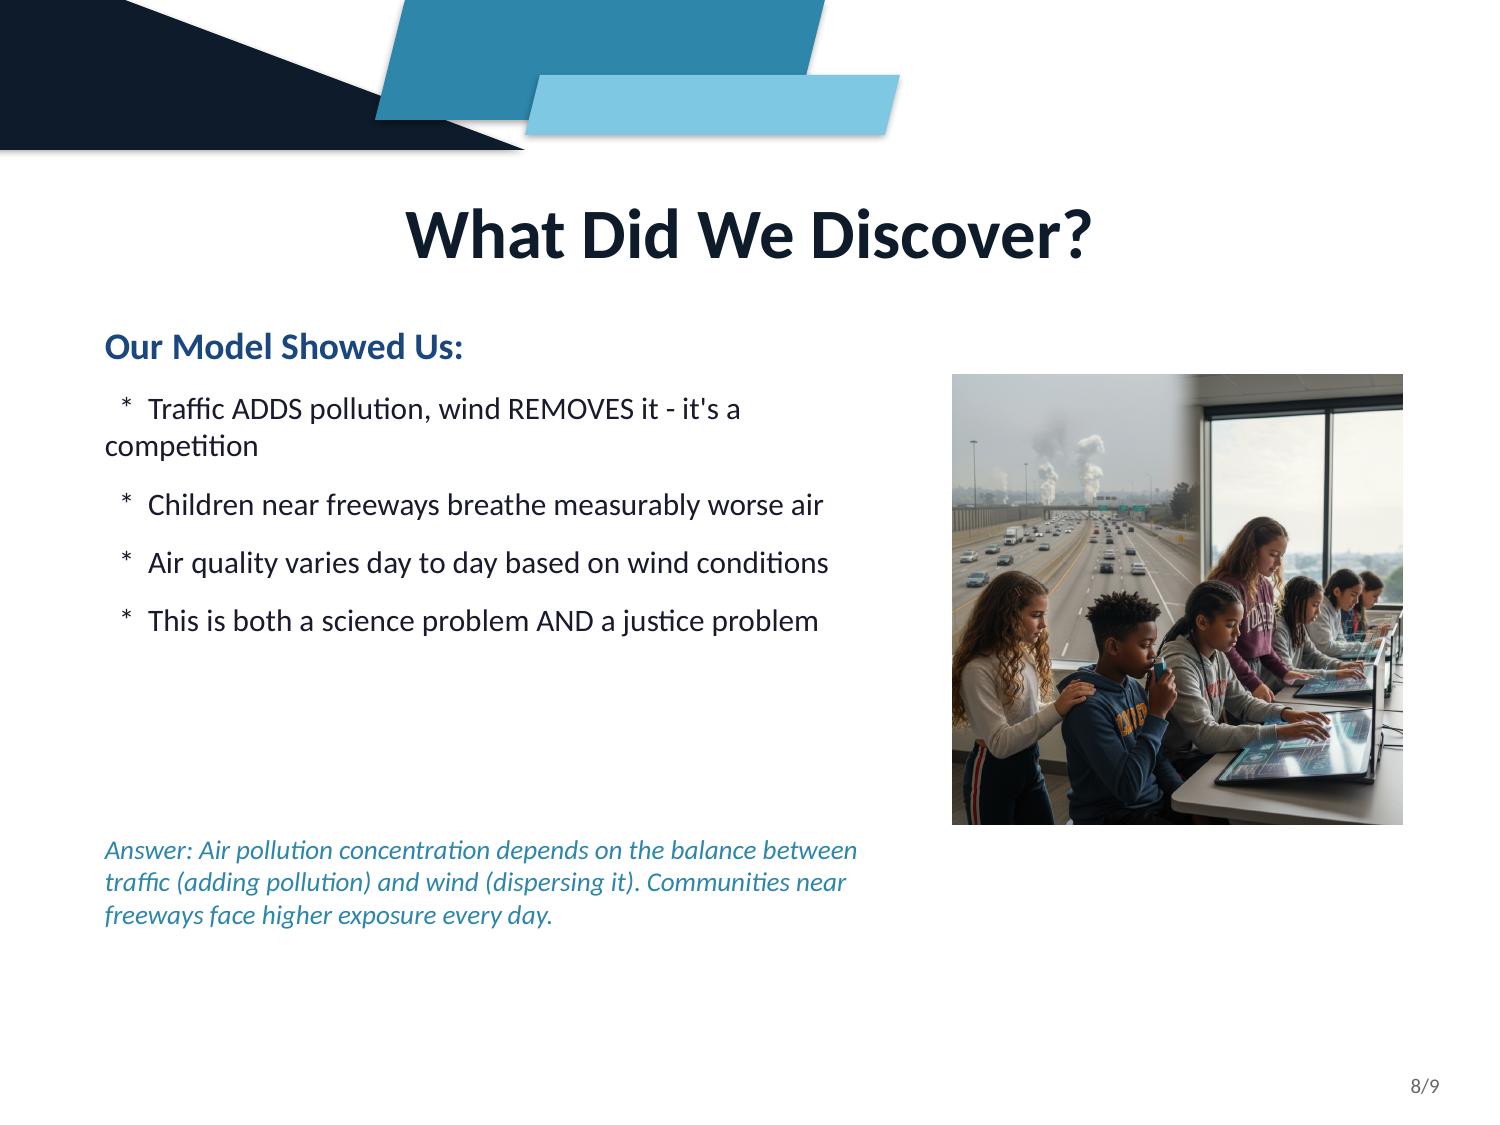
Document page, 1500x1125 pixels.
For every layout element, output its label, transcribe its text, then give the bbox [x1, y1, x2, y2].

text_box [374, 0, 826, 121]
text_box What Did We Discover? [390, 179, 1110, 280]
picture [952, 374, 1403, 826]
text_box 8/9 [1395, 1065, 1455, 1105]
text_box [0, 0, 526, 151]
text_box [524, 74, 901, 136]
text_box Our Model Showed Us: * Traffic ADDS pollution, wind REMOVES it - it's a competition * Children near freeways breathe measurably worse air * Air quality varies day to day based on wind conditions * This is both a science problem AND a justice problem [89, 314, 915, 646]
text_box Answer: Air pollution concentration depends on the balance between traffic (adding pollution) and wind (dispersing it). Communities near freeways face higher exposure every day. [89, 824, 915, 938]
